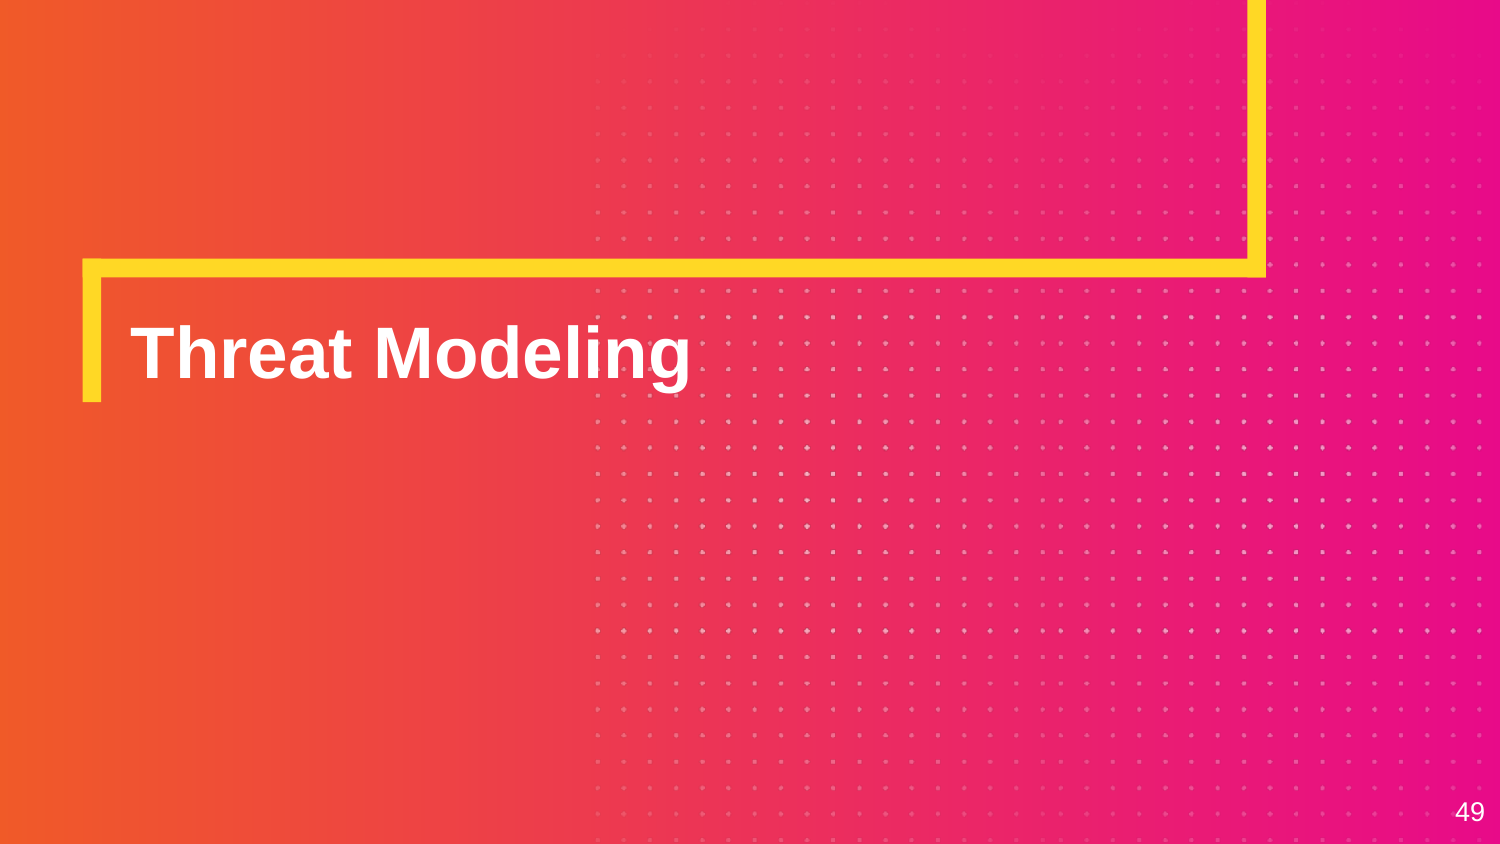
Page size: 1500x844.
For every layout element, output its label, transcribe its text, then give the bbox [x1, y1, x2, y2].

slide_number 49 [1409, 779, 1500, 844]
title Threat Modeling [115, 314, 1500, 409]
